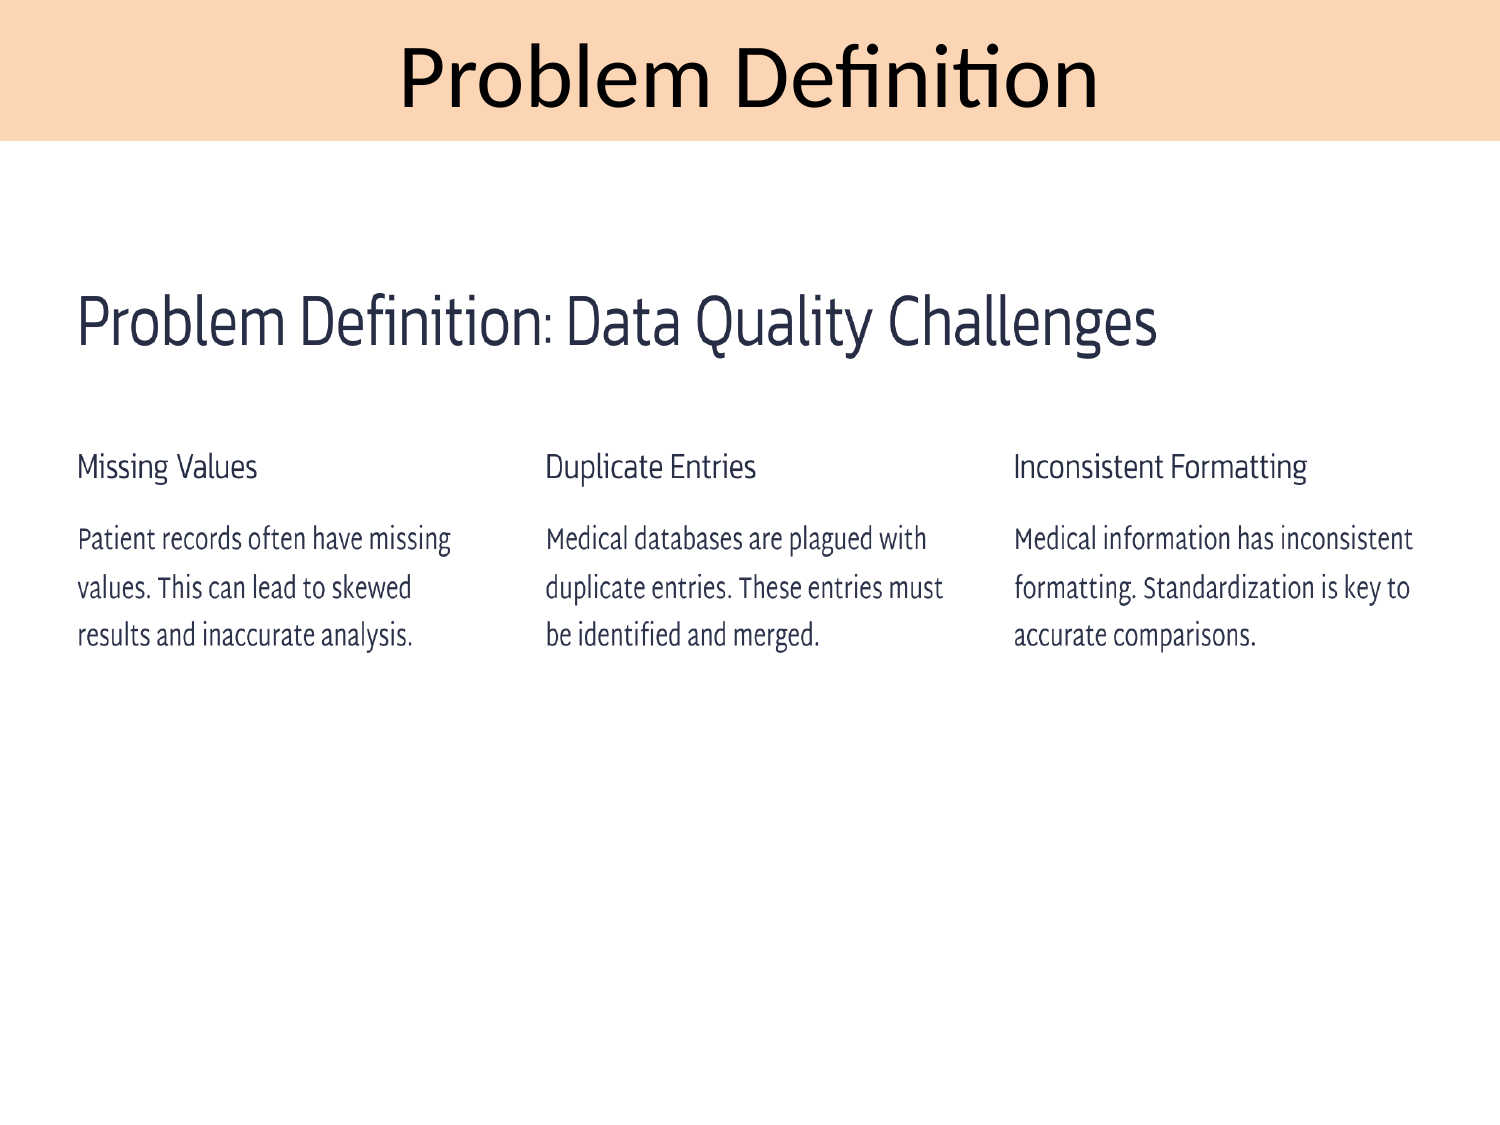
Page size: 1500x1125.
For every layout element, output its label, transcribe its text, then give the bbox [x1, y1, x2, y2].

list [0, 142, 1500, 1001]
title Problem Definition [0, 0, 1500, 141]
